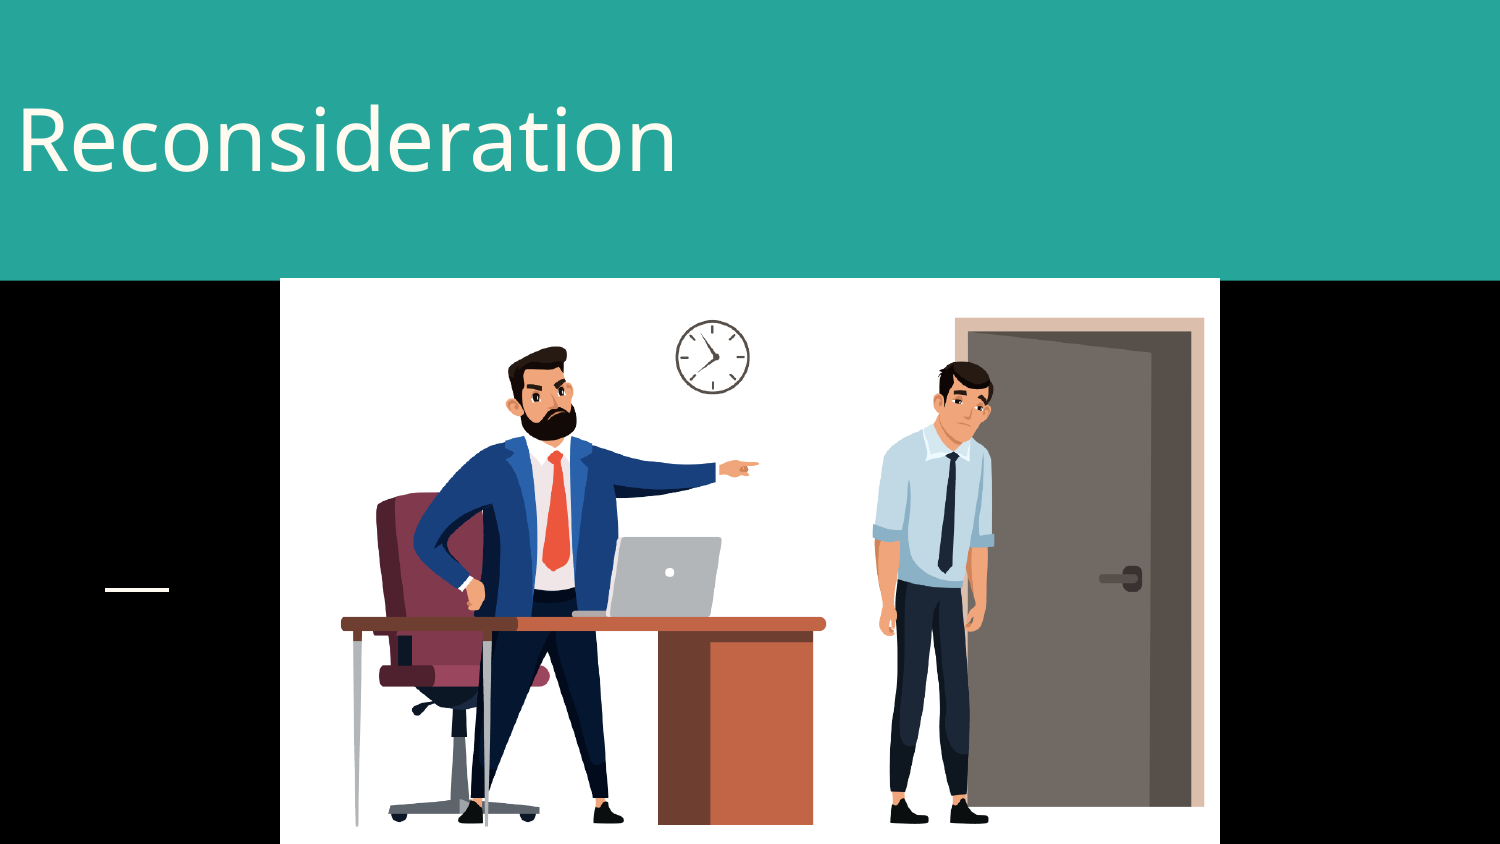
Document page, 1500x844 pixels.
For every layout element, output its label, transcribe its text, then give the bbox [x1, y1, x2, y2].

title Reconsideration [0, 41, 895, 205]
picture [280, 278, 1220, 844]
